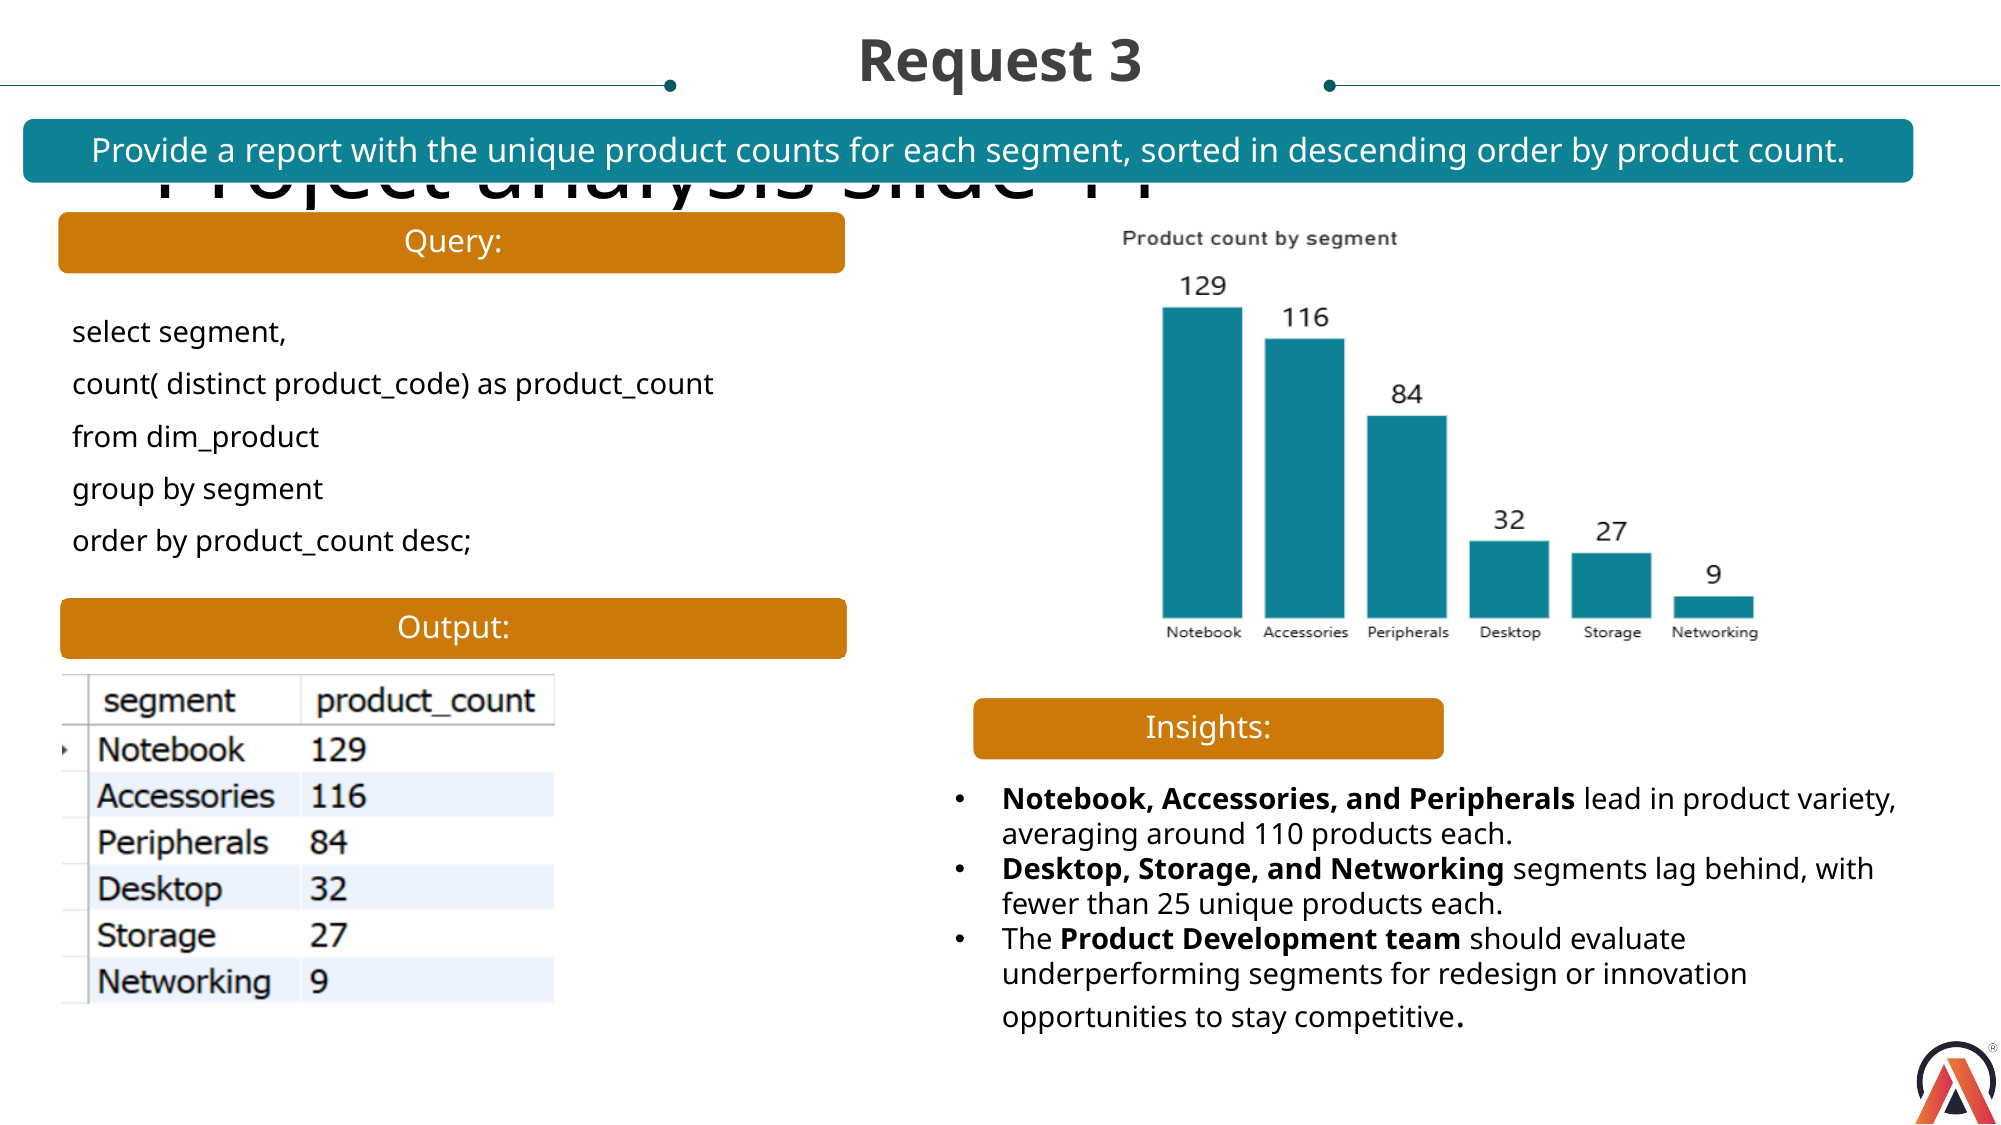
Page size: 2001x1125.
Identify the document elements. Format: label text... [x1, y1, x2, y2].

text_box Notebook, Accessories, and Peripherals lead in product variety, averaging around 110 products each. Desktop, Storage, and Networking segments lag behind, with fewer than 25 unique products each. The Product Development team should evaluate underperforming segments for redesign or innovation opportunities to stay competitive. [940, 773, 1915, 1043]
title Project analysis slide 11 [137, 198, 1863, 278]
text_box Request 3 [1863, 86, 1963, 95]
picture [1914, 1039, 2000, 1125]
text_box select segment, count( distinct product_code) as product_count from dim_product group by segment order by product_count desc; [57, 288, 849, 566]
text_box Request 3 [37, 31, 1963, 85]
title Project analysis slide 11 [137, 59, 1863, 103]
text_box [22, 103, 1915, 198]
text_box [59, 596, 849, 661]
picture [1106, 224, 1784, 671]
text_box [57, 211, 847, 275]
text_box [972, 697, 1445, 761]
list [62, 674, 555, 1021]
text_box Request 3 [37, 86, 137, 95]
